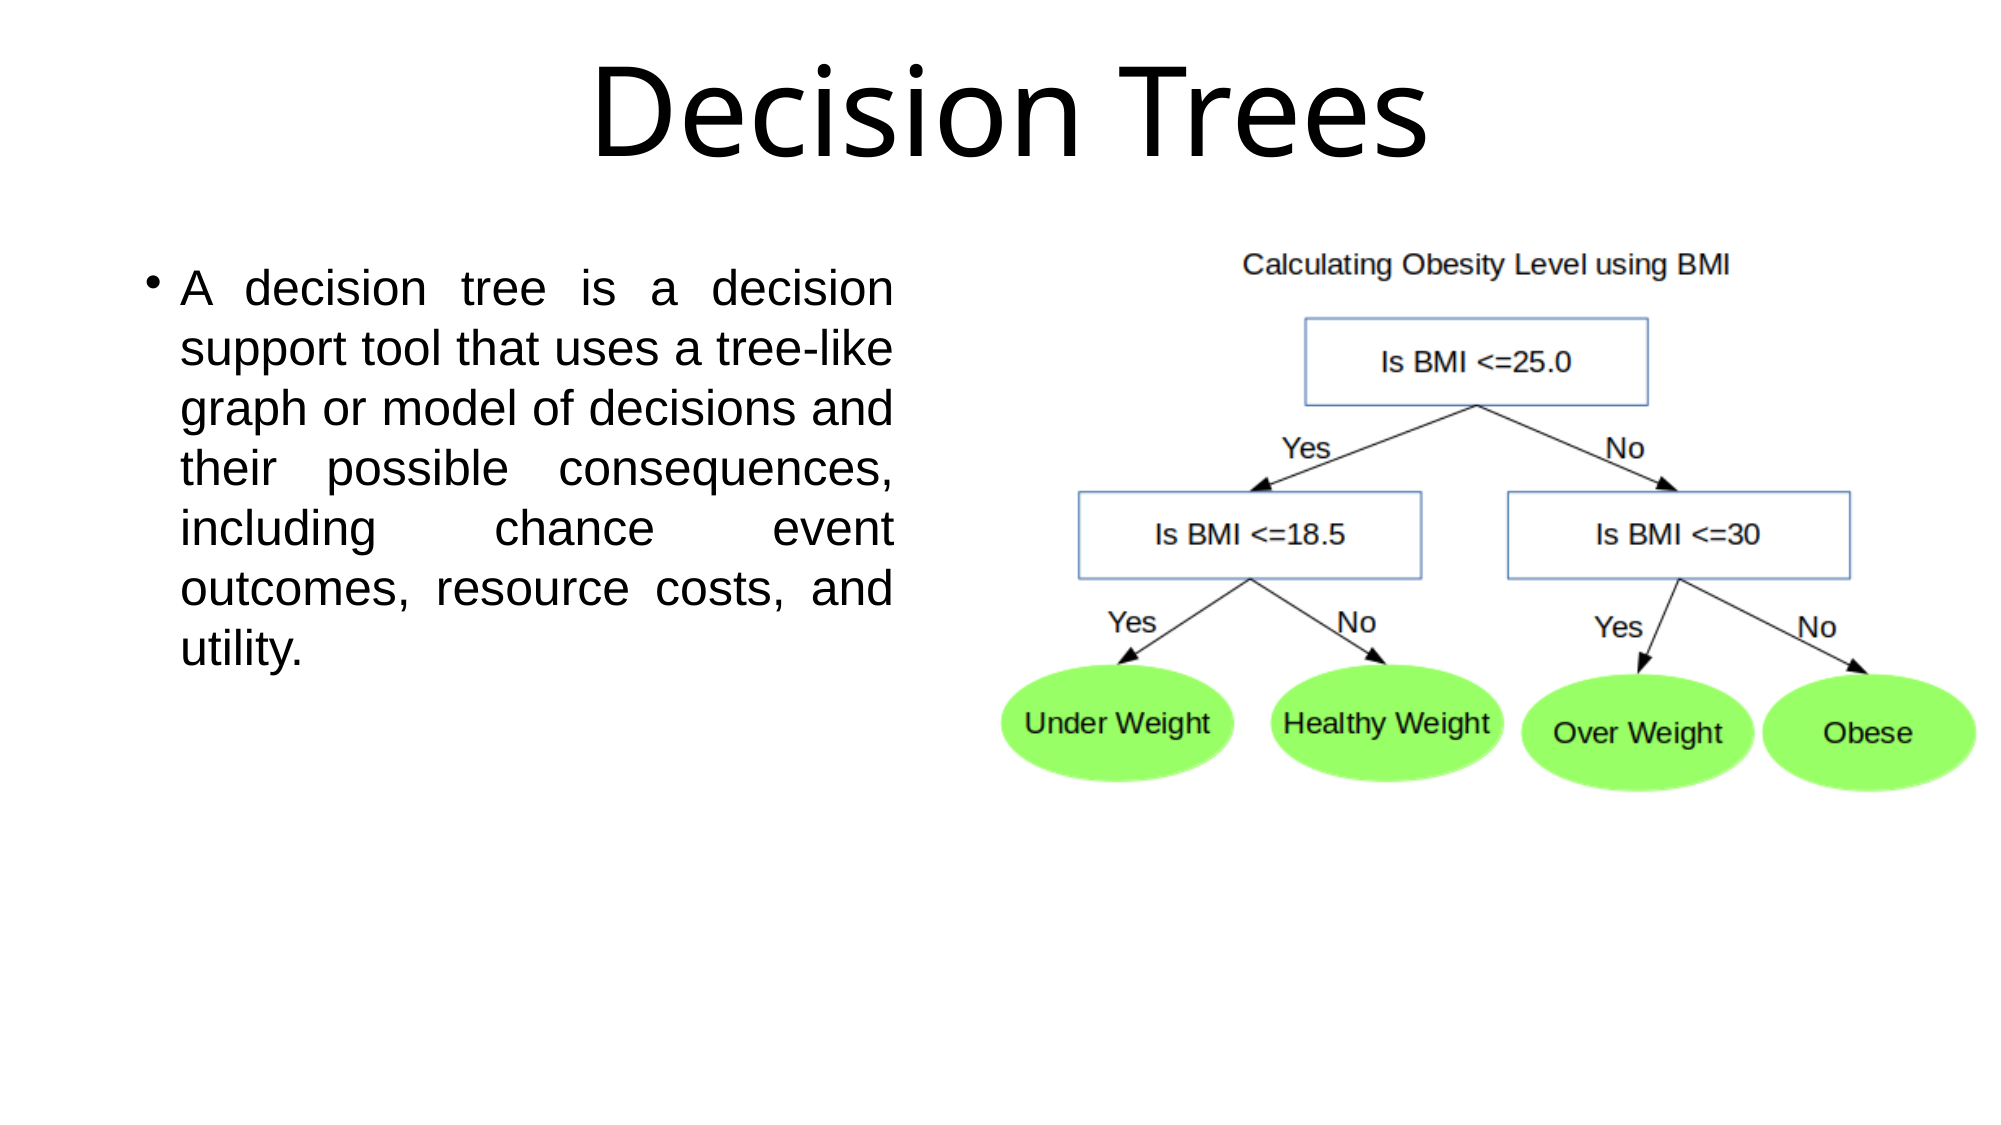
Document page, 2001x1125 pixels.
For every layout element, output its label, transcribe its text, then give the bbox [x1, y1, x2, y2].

text_box Decision Trees [259, 35, 1760, 189]
picture [991, 226, 1986, 816]
text_box A decision tree is a decision support tool that uses a tree-like graph or model of decisions and their possible consequences, including chance event outcomes, resource costs, and utility. [129, 248, 910, 922]
